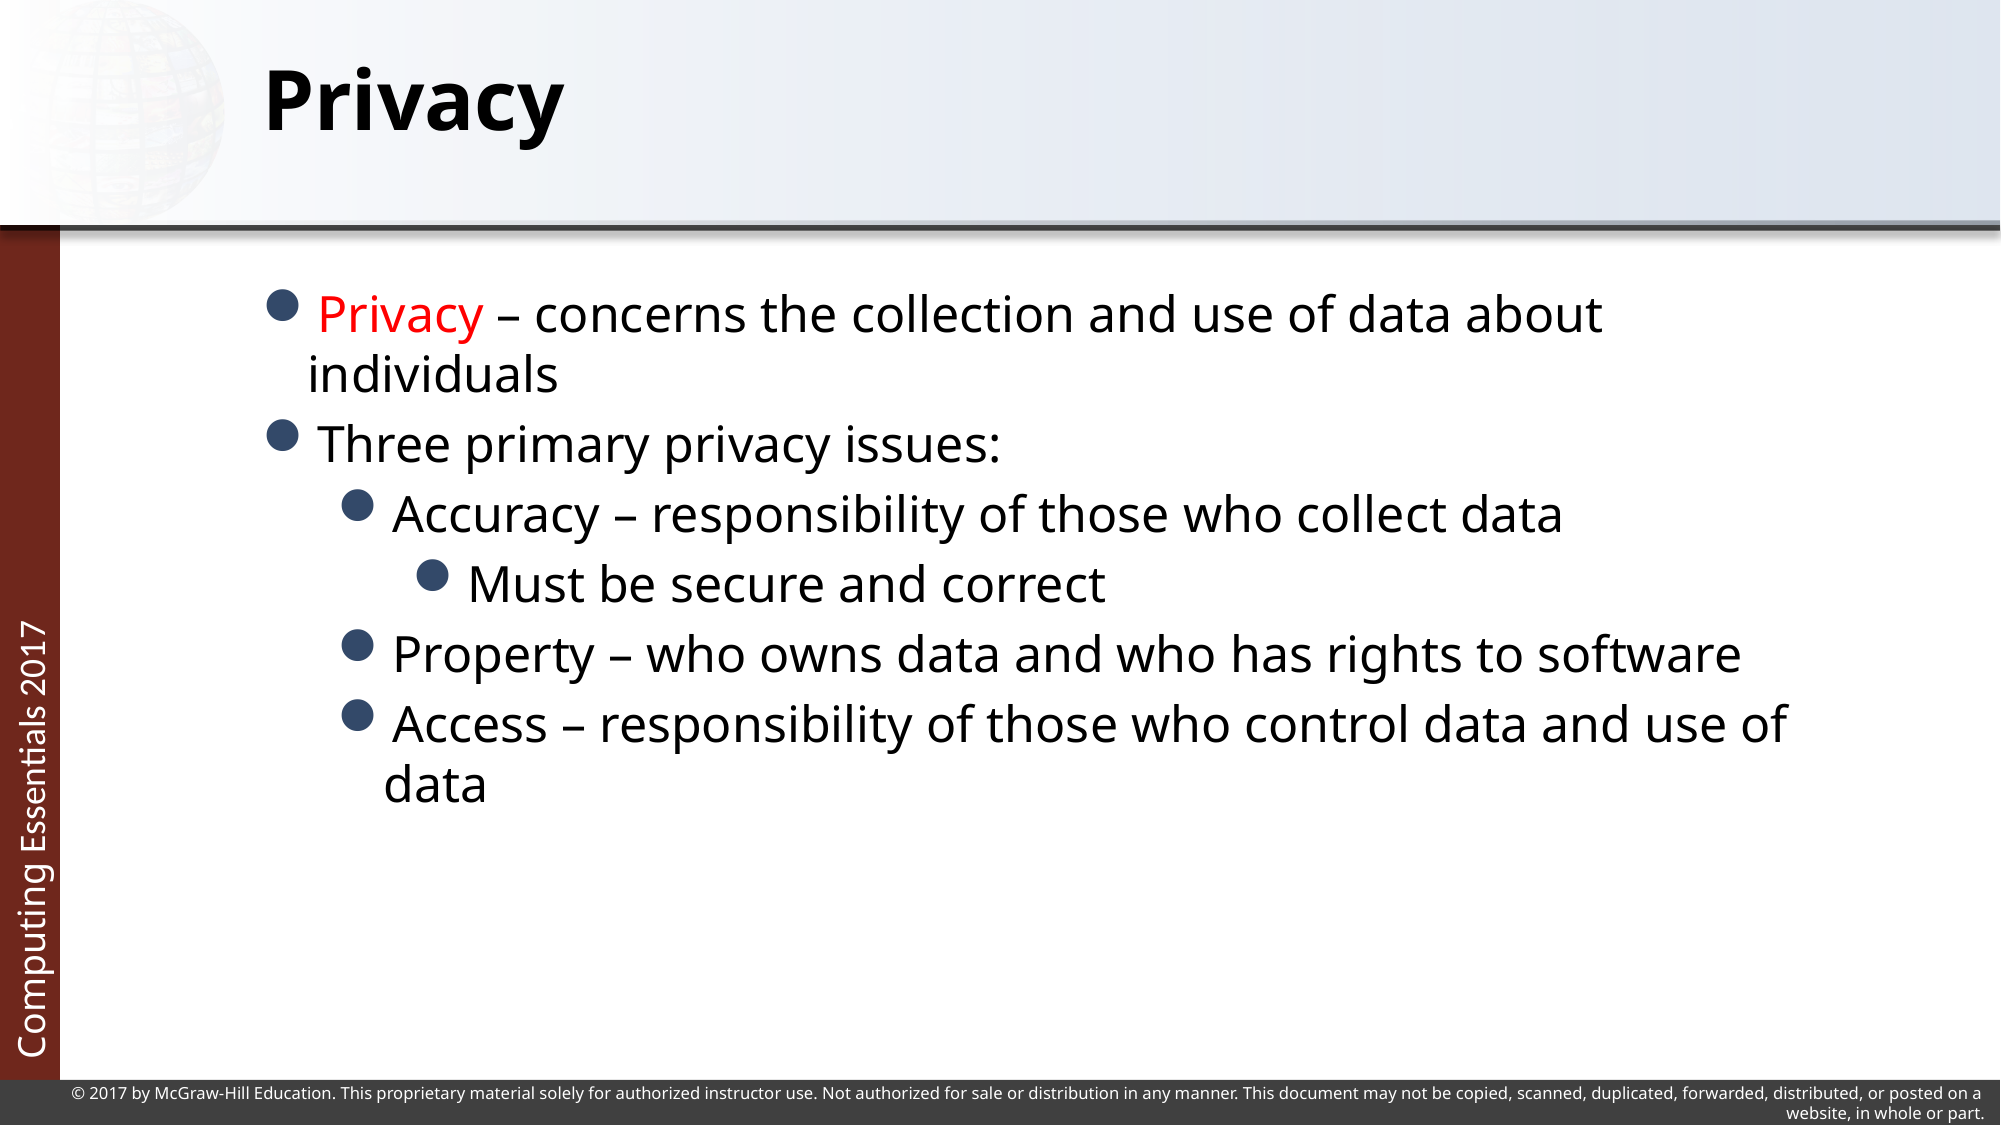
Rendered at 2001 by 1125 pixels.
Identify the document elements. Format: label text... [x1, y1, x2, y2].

list Privacy – concerns the collection and use of data about individuals Three primary privacy issues: Accuracy – responsibility of those who collect data Must be secure and correct Property – who owns data and who has rights to software Access – responsibility of those who control data and use of data [247, 275, 1807, 982]
title Privacy [247, 0, 1985, 195]
